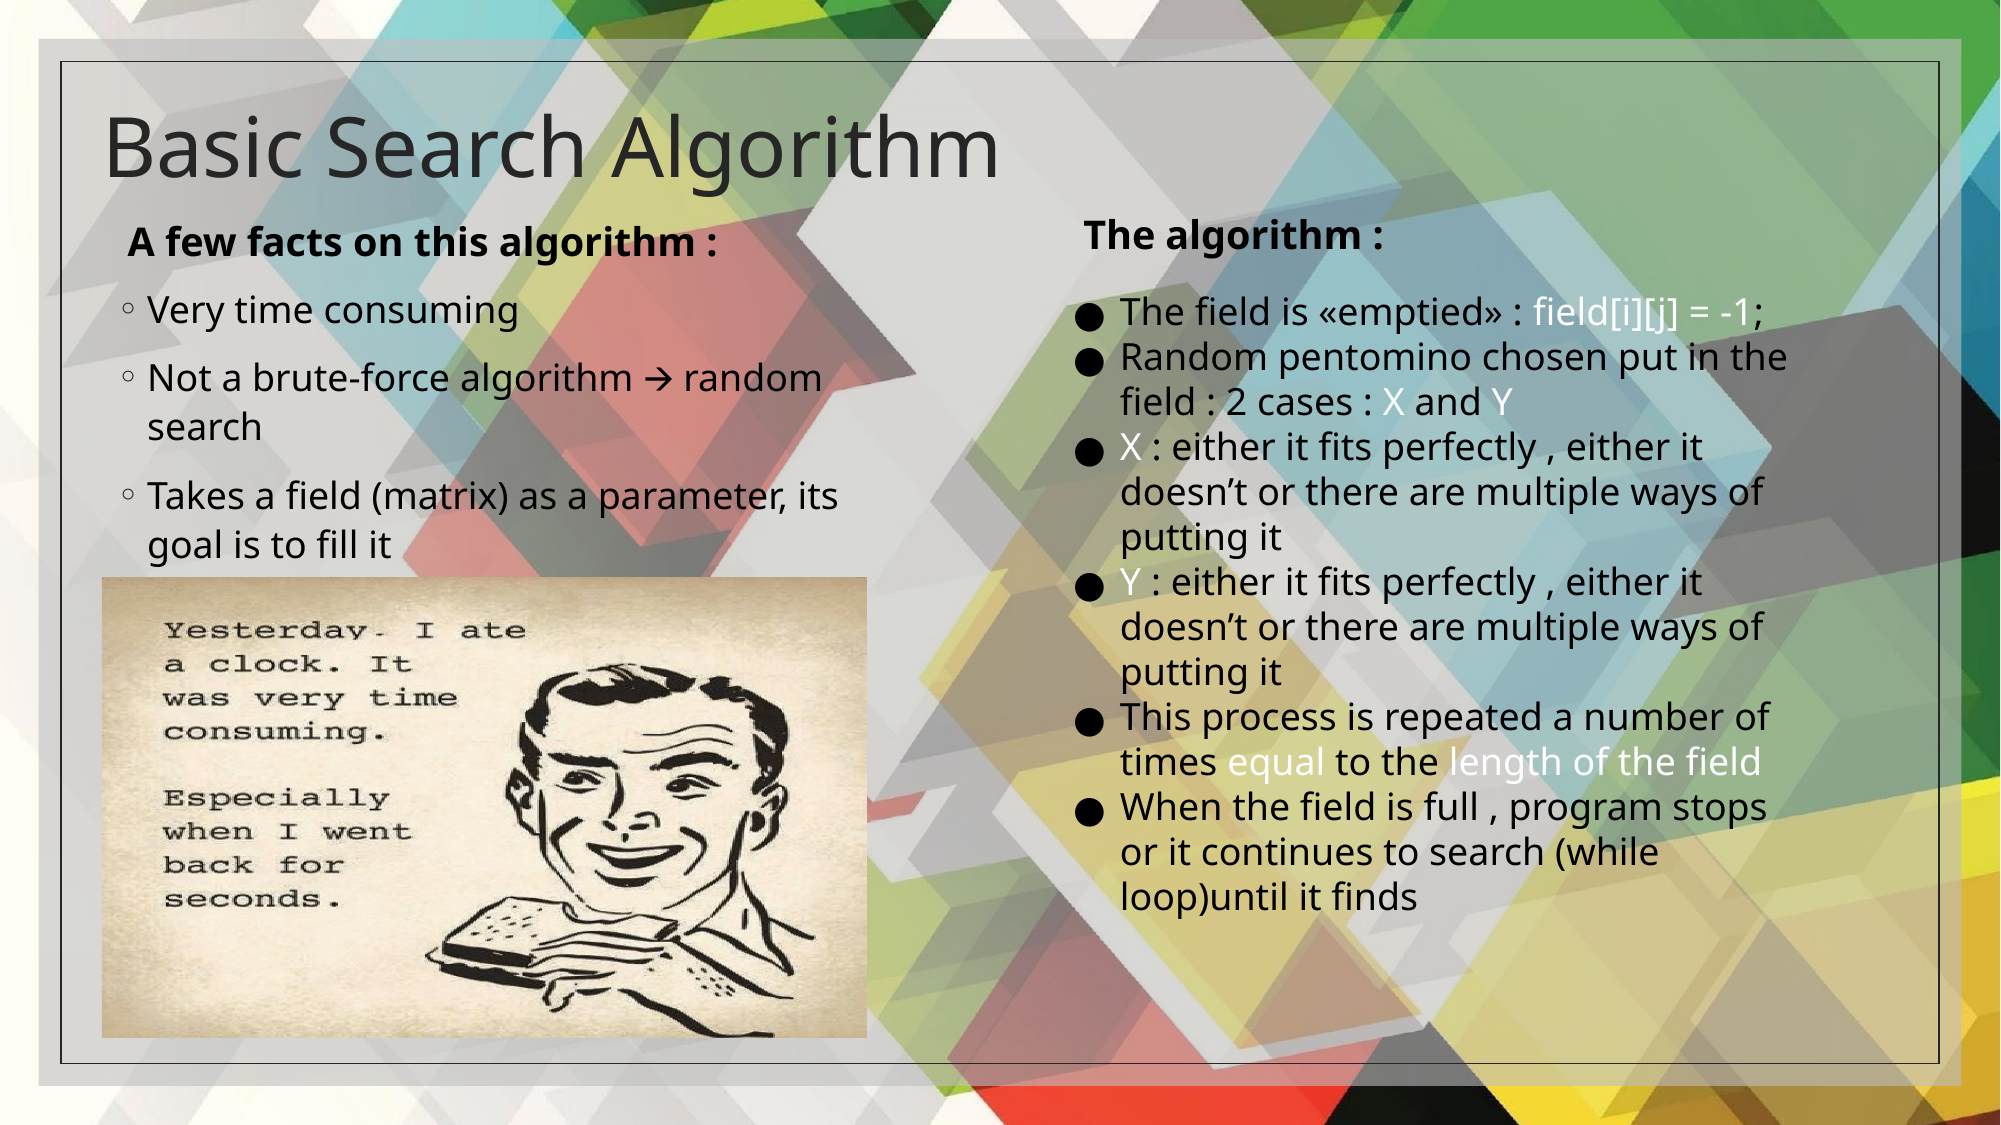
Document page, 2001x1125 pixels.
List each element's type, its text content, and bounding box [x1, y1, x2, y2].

list The algorithm : [1058, 188, 1824, 274]
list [101, 576, 868, 1038]
text_box The field is «emptied» : field[i][j] = -1; Random pentomino chosen put in the field : 2 cases : X and Y X : either it fits perfectly , either it doesn’t or there are multiple ways of putting it Y : either it fits perfectly , either it doesn’t or there are multiple ways of putting it This process is repeated a number of times equal to the length of the field When the field is full , program stops or it continues to search (while loop)until it finds [1058, 280, 1824, 926]
list A few facts on this algorithm : [112, 203, 878, 274]
list Very time consuming Not a brute-force algorithm 🡪 random search Takes a field (matrix) as a parameter, its goal is to fill it [101, 273, 867, 576]
title Basic Search Algorithm [87, 90, 1669, 211]
picture [0, 0, 2001, 1125]
